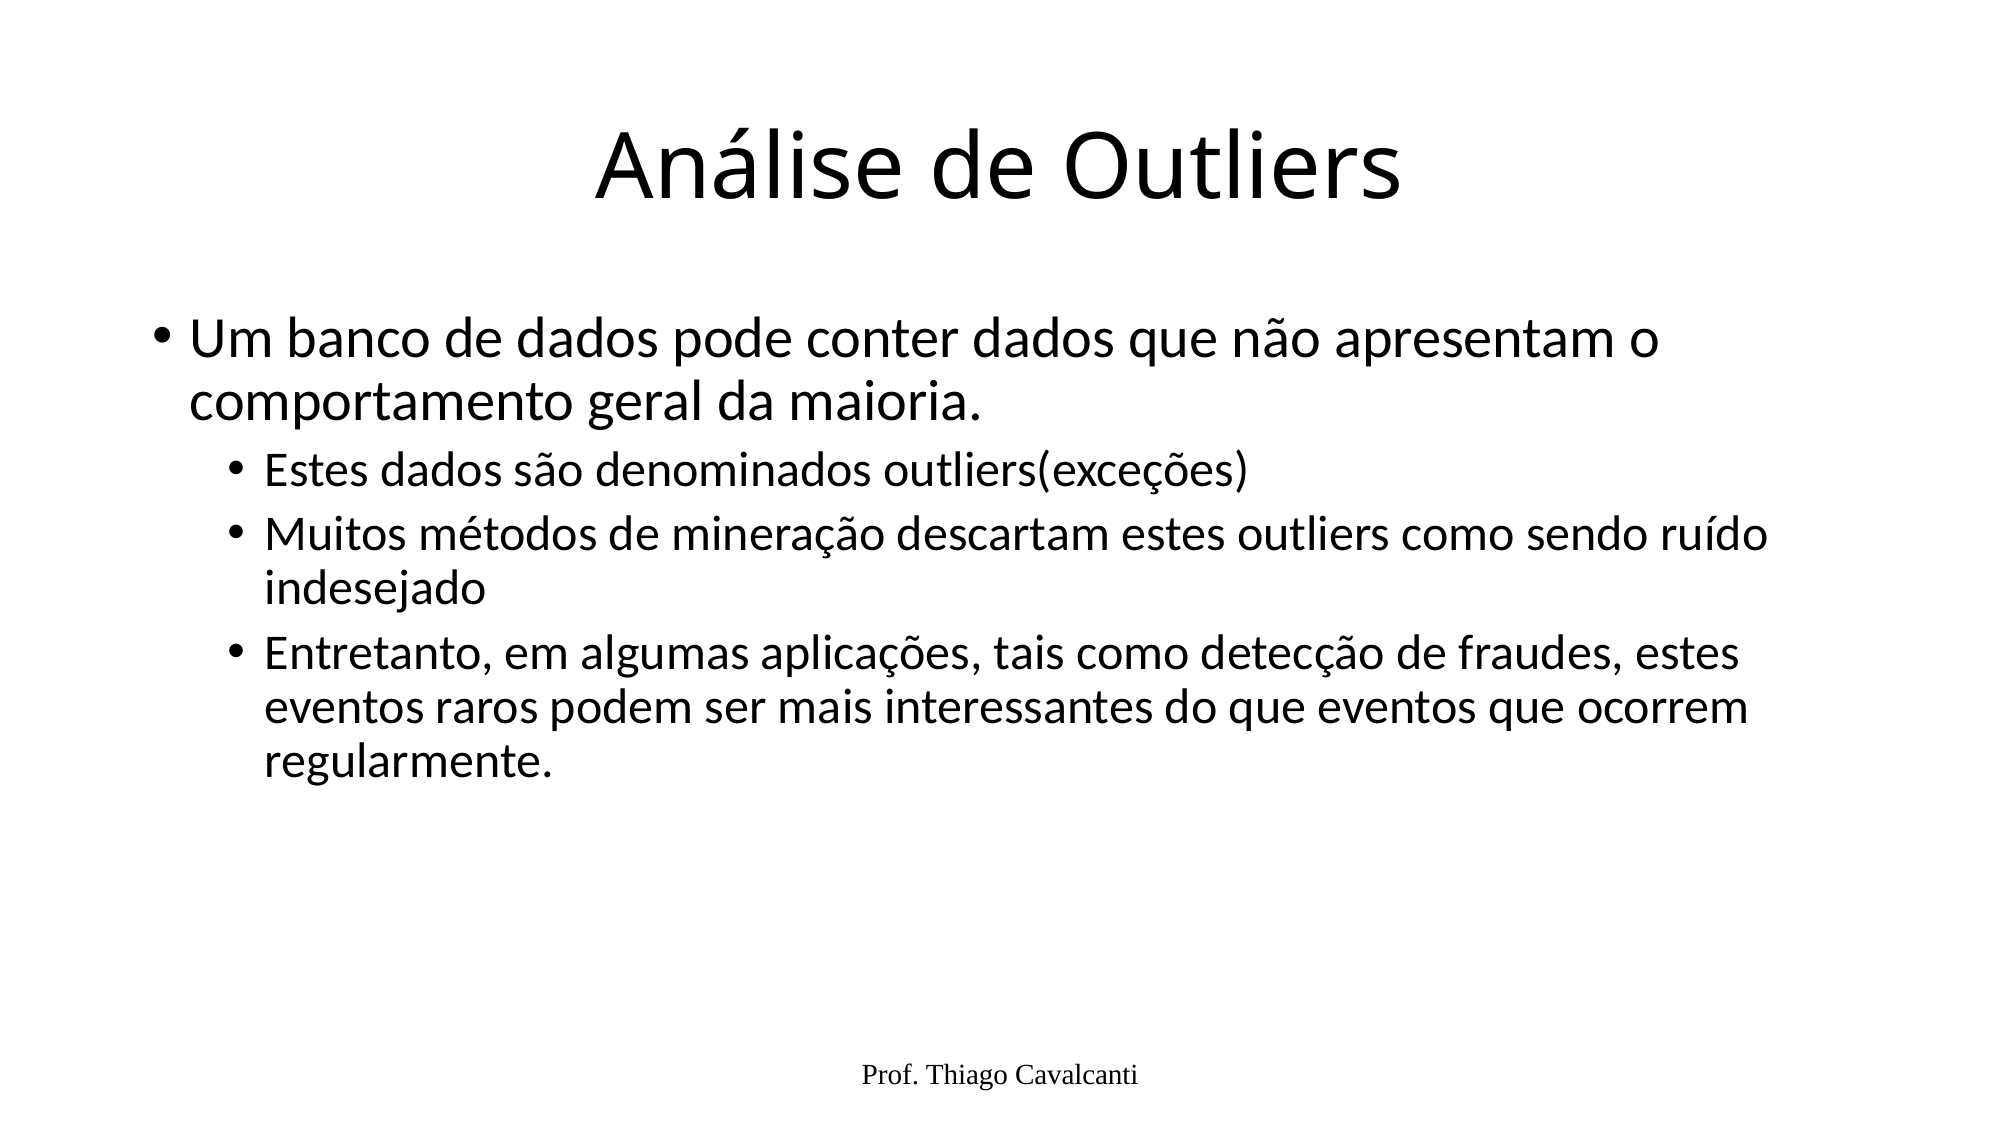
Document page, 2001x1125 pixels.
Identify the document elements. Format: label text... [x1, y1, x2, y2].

list Um banco de dados pode conter dados que não apresentam o comportamento geral da maioria. Estes dados são denominados outliers(exceções) Muitos métodos de mineração descartam estes outliers como sendo ruído indesejado Entretanto, em algumas aplicações, tais como detecção de fraudes, estes eventos raros podem ser mais interessantes do que eventos que ocorrem regularmente. [137, 299, 1863, 1014]
title Análise de Outliers [137, 59, 1863, 278]
footer Prof. Thiago Cavalcanti [662, 1042, 1338, 1103]
